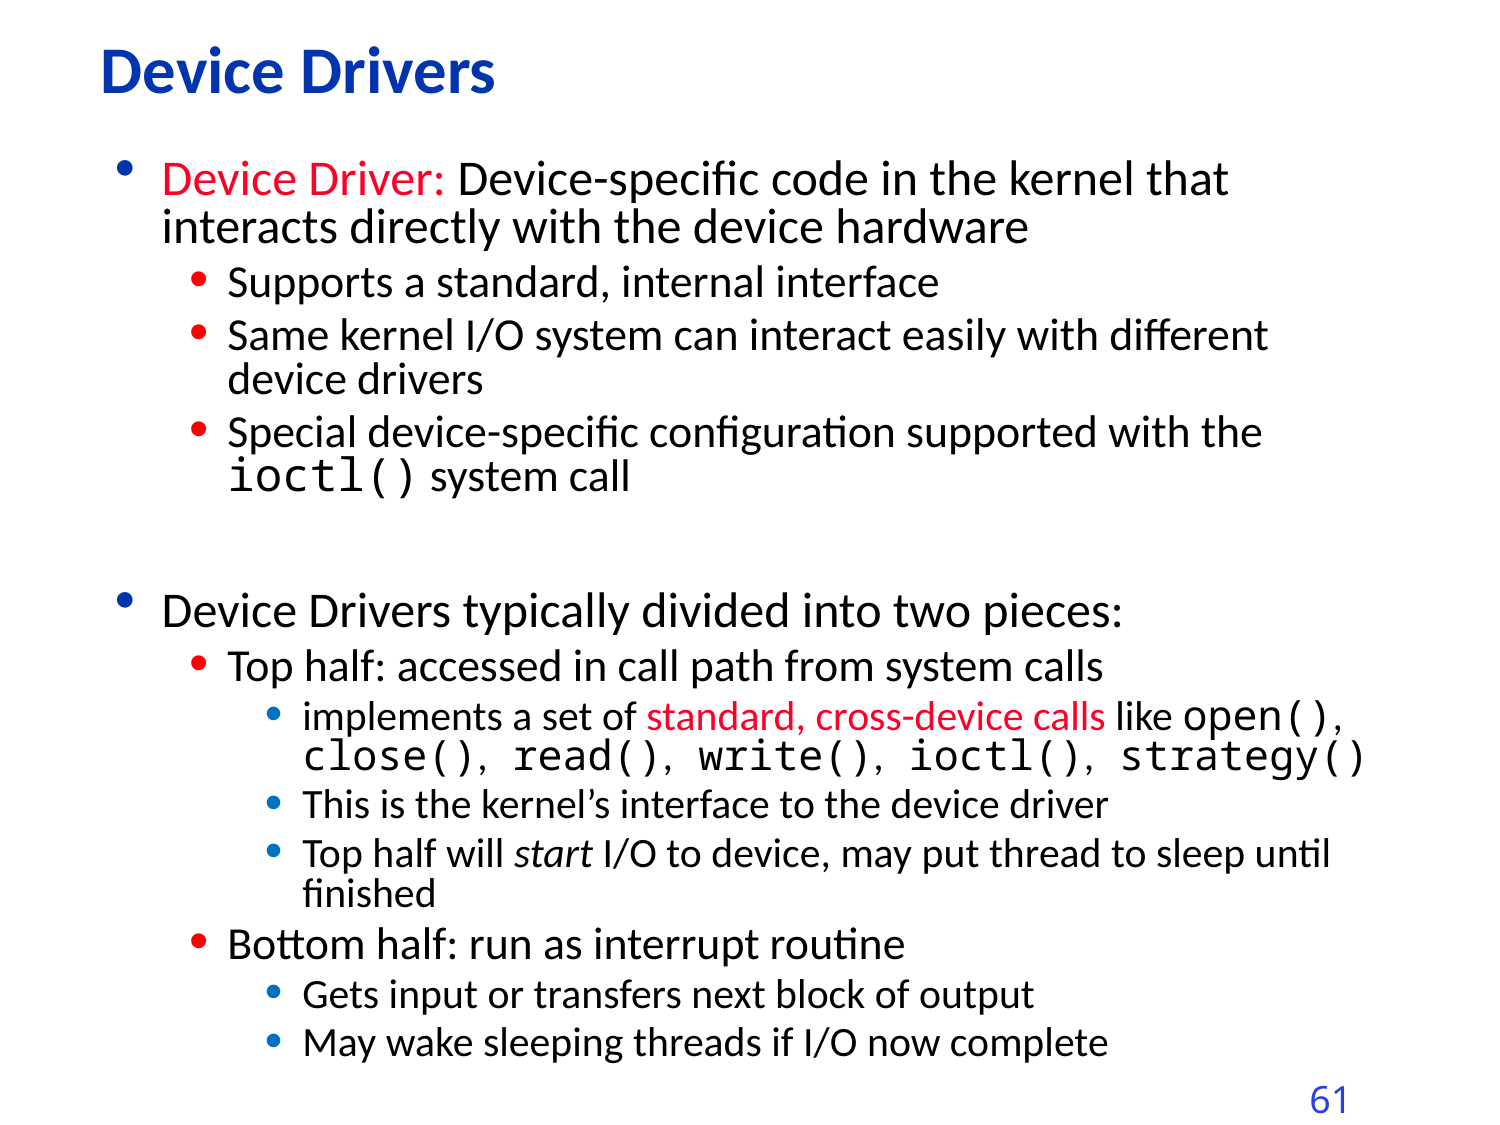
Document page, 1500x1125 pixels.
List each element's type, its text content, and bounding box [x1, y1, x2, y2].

title Device Drivers [85, 28, 1261, 117]
list Device Driver: Device-specific code in the kernel that interacts directly with the device hardware Supports a standard, internal interface Same kernel I/O system can interact easily with different device drivers Special device-specific configuration supported with the ioctl() system call Device Drivers typically divided into two pieces: Top half: accessed in call path from system calls implements a set of standard, cross-device calls like open(), close(), read(), write(), ioctl(), strategy() This is the kernel’s interface to the device driver Top half will start I/O to device, may put thread to sleep until finished Bottom half: run as interrupt routine Gets input or transfers next block of output May wake sleeping threads if I/O now complete [99, 149, 1400, 988]
